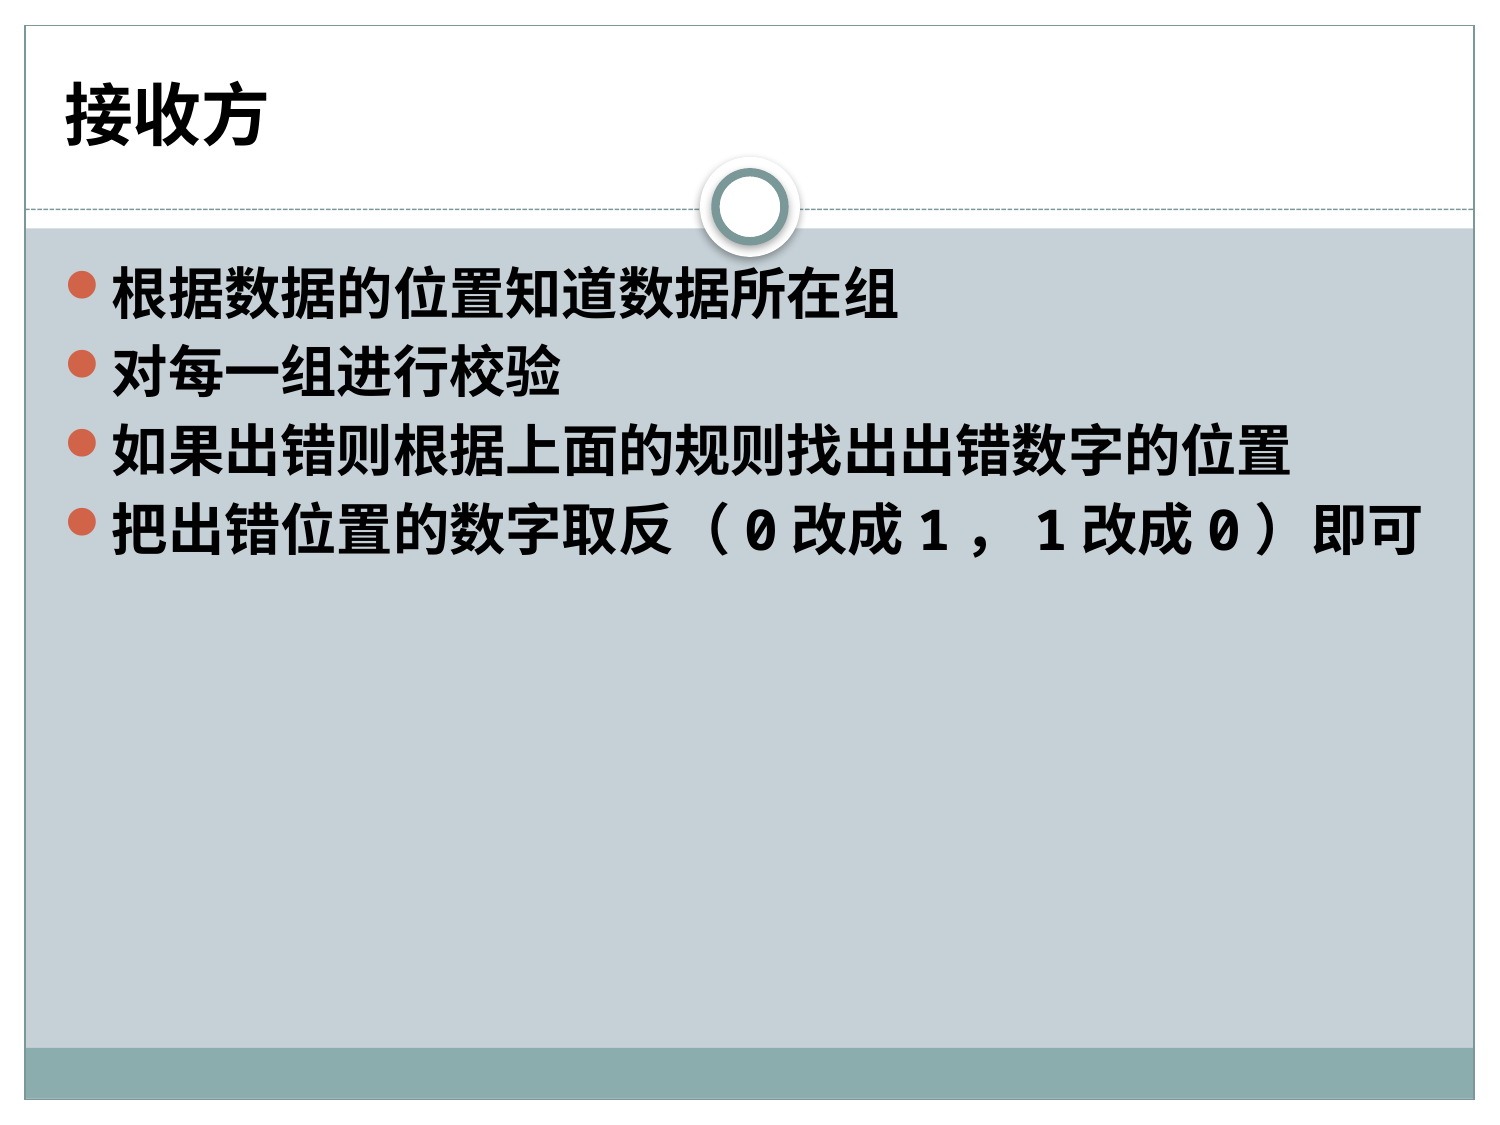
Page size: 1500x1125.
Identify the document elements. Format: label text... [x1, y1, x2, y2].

list 根据数据的位置知道数据所在组 对每一组进行校验 如果出错则根据上面的规则找出出错数字的位置 把出错位置的数字取反（0改成1，1改成0）即可 [49, 250, 1445, 1001]
title 接收方 [49, 37, 1450, 162]
